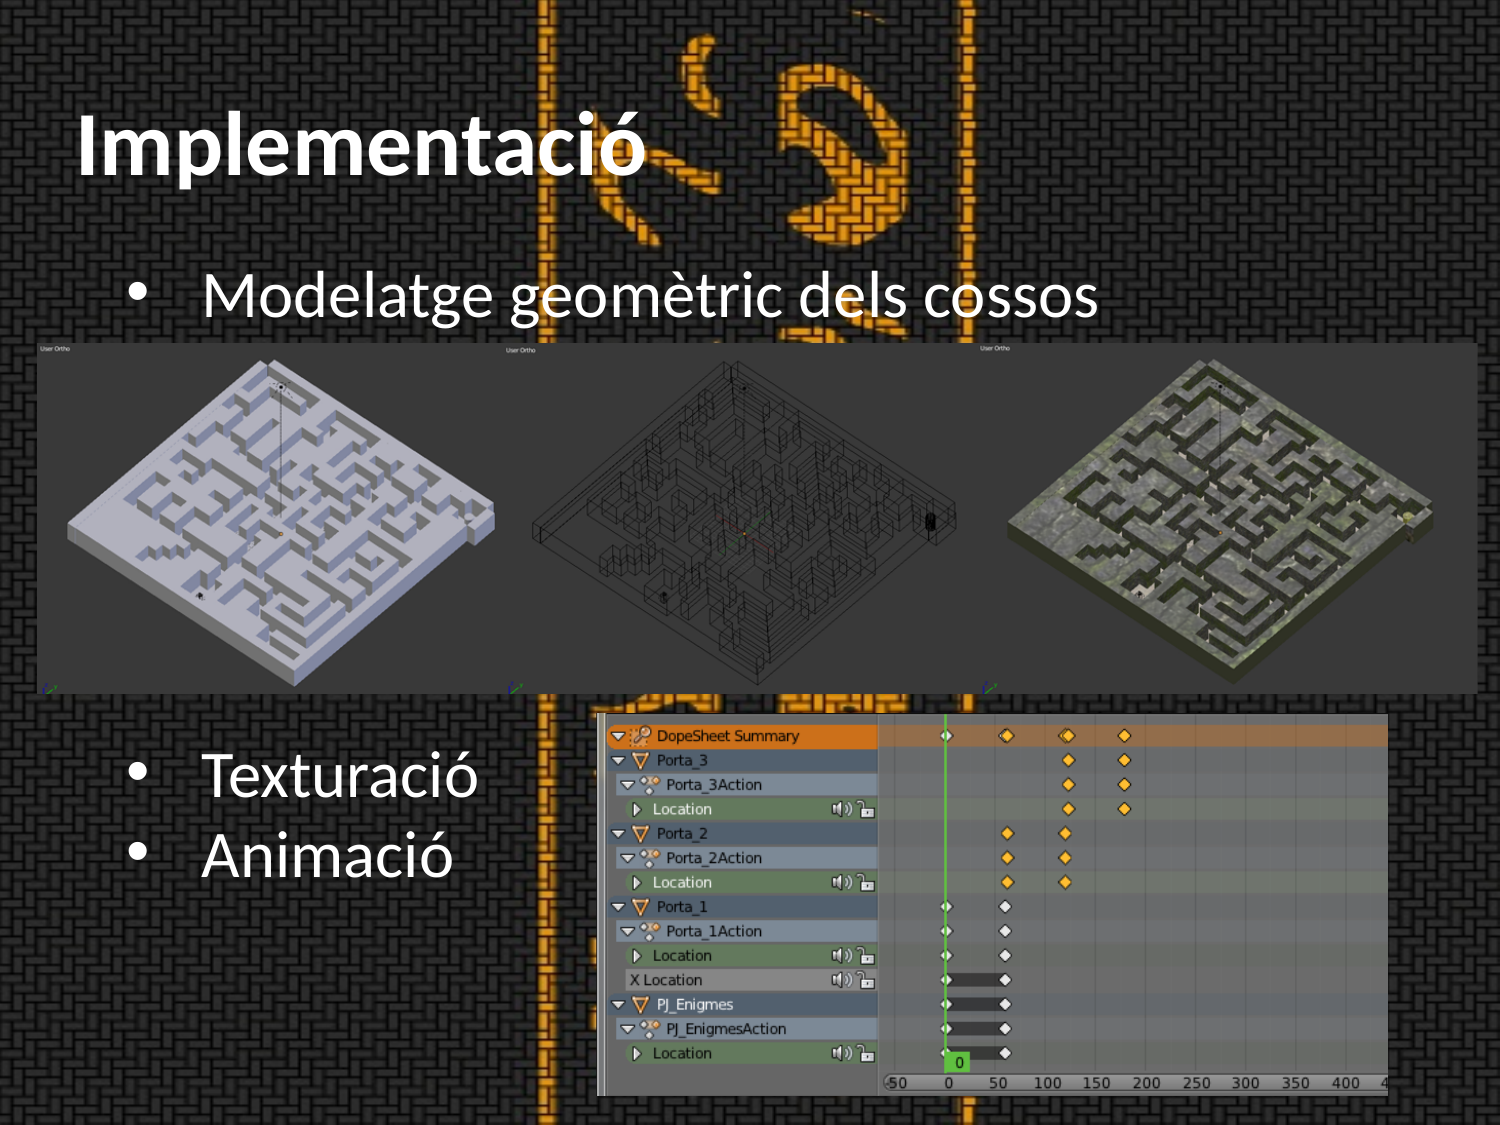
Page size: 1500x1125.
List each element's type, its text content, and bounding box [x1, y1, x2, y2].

title Implementació [75, 45, 1425, 233]
picture [0, 0, 1500, 1125]
text_box Modelatge geomètric dels cossos Texturació Animació [112, 702, 1247, 898]
text_box Modelatge geomètric dels cossos Texturació Animació [112, 243, 1247, 342]
